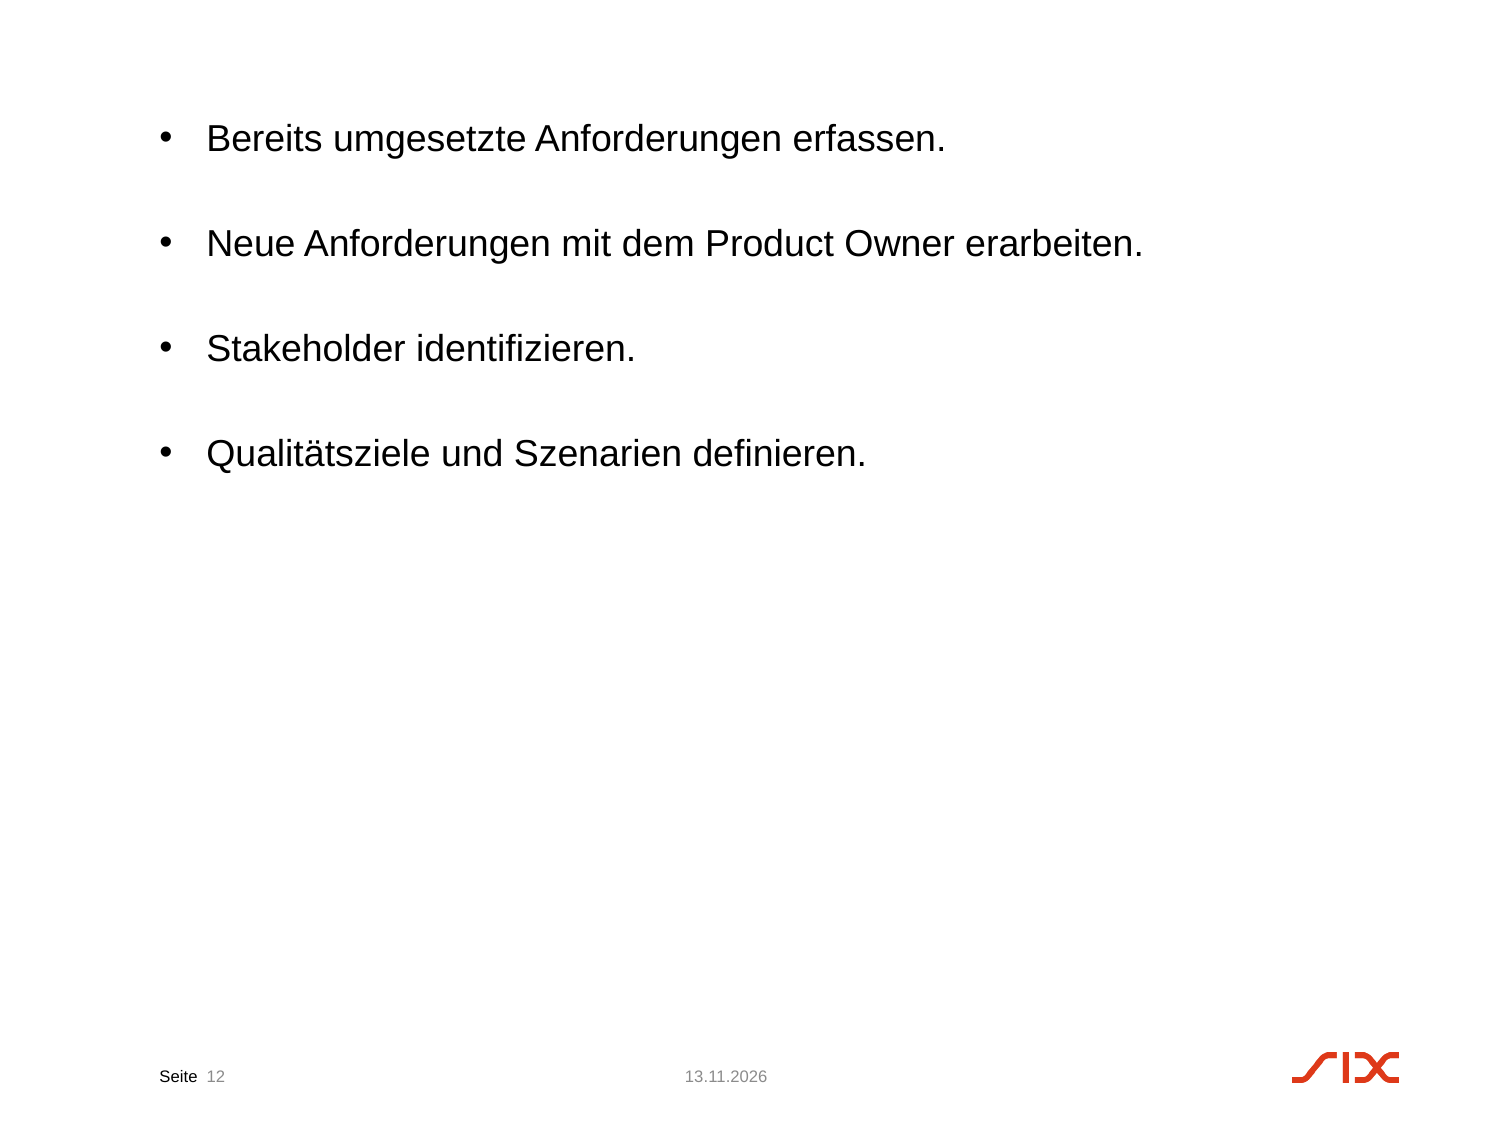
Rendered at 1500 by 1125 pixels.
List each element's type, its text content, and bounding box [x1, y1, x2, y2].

list Bereits umgesetzte Anforderungen erfassen. Neue Anforderungen mit dem Product Owner erarbeiten. Stakeholder identifizieren. Qualitätsziele und Szenarien definieren. [159, 113, 1400, 997]
slide_number 12 [206, 1065, 308, 1086]
picture [1292, 1052, 1399, 1083]
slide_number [685, 1065, 987, 1086]
